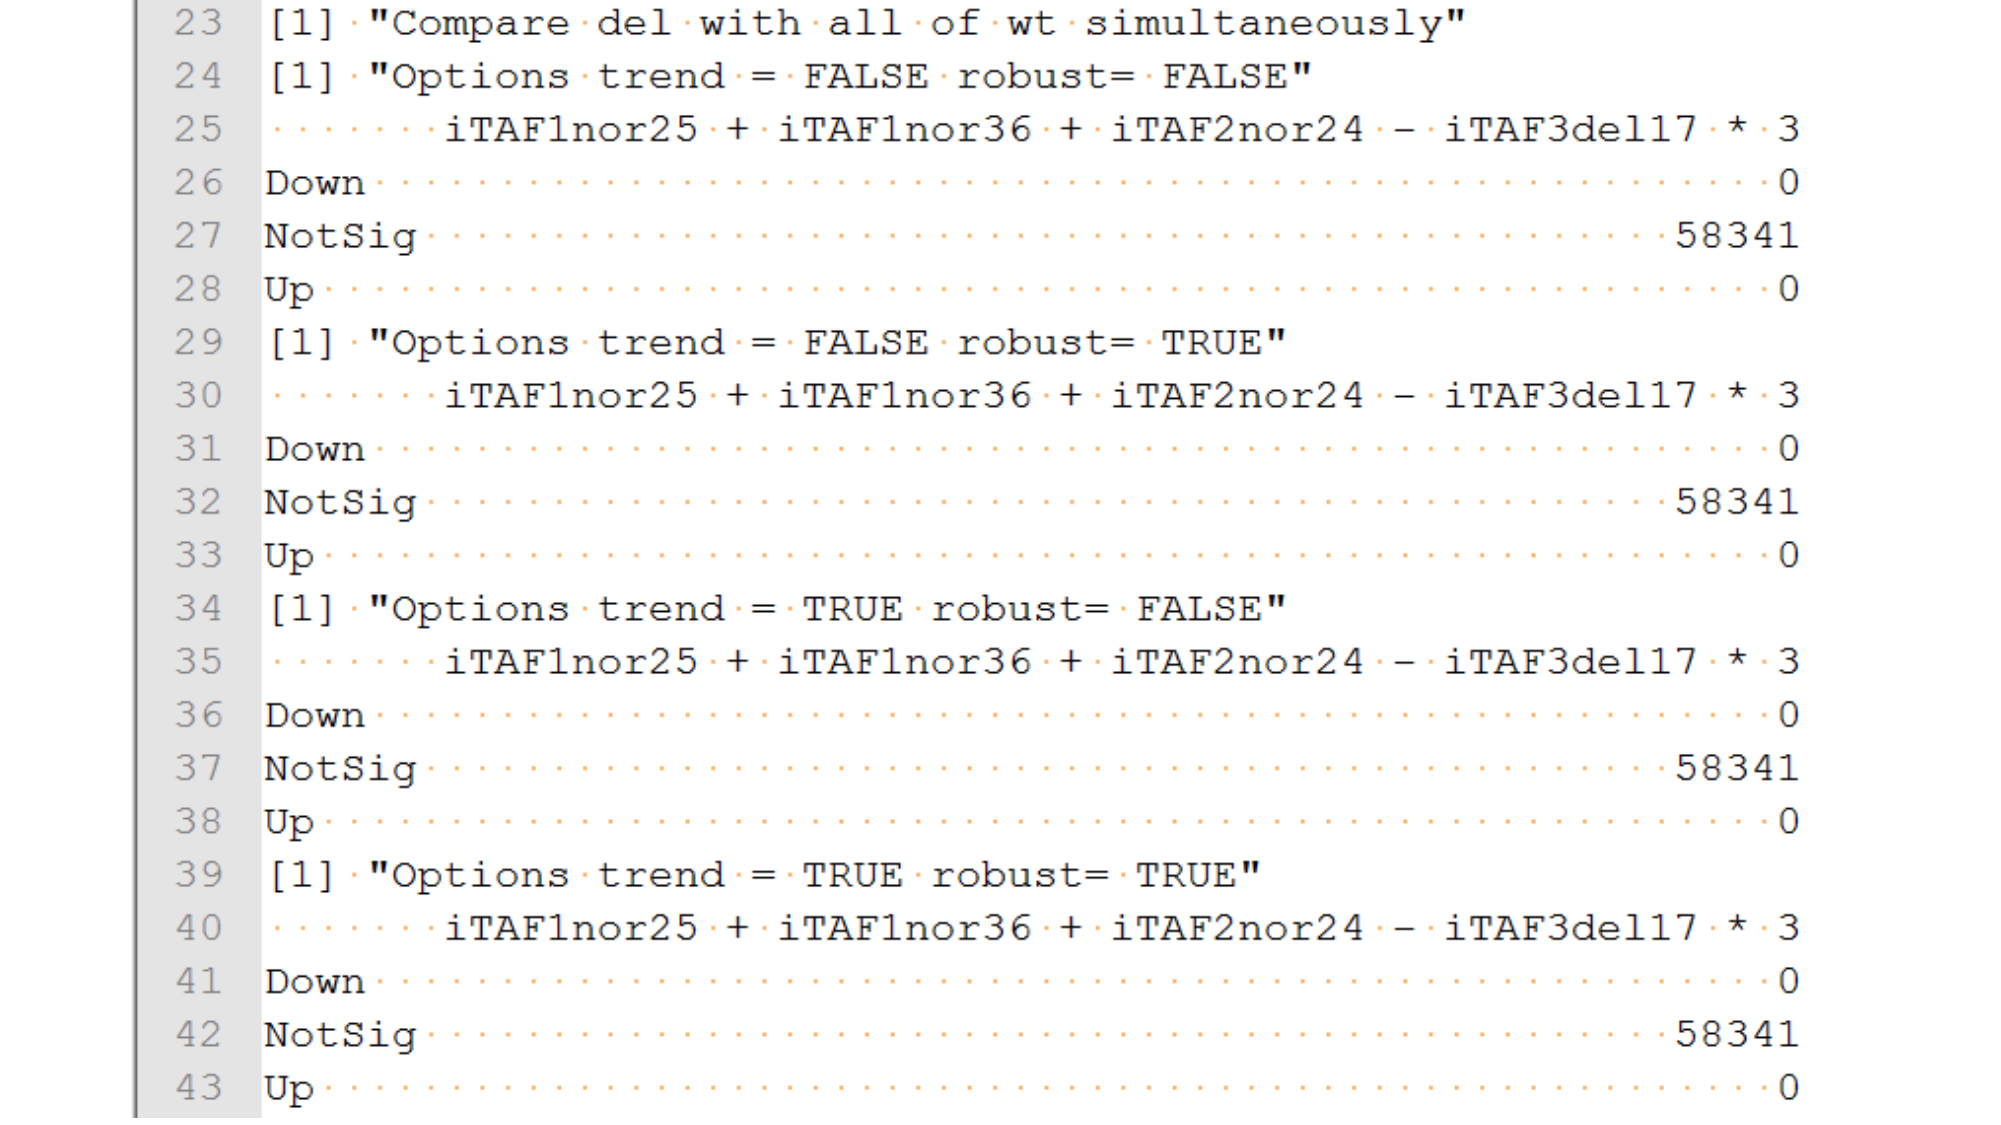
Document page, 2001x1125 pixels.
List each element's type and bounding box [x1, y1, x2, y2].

picture [130, 0, 1868, 1118]
